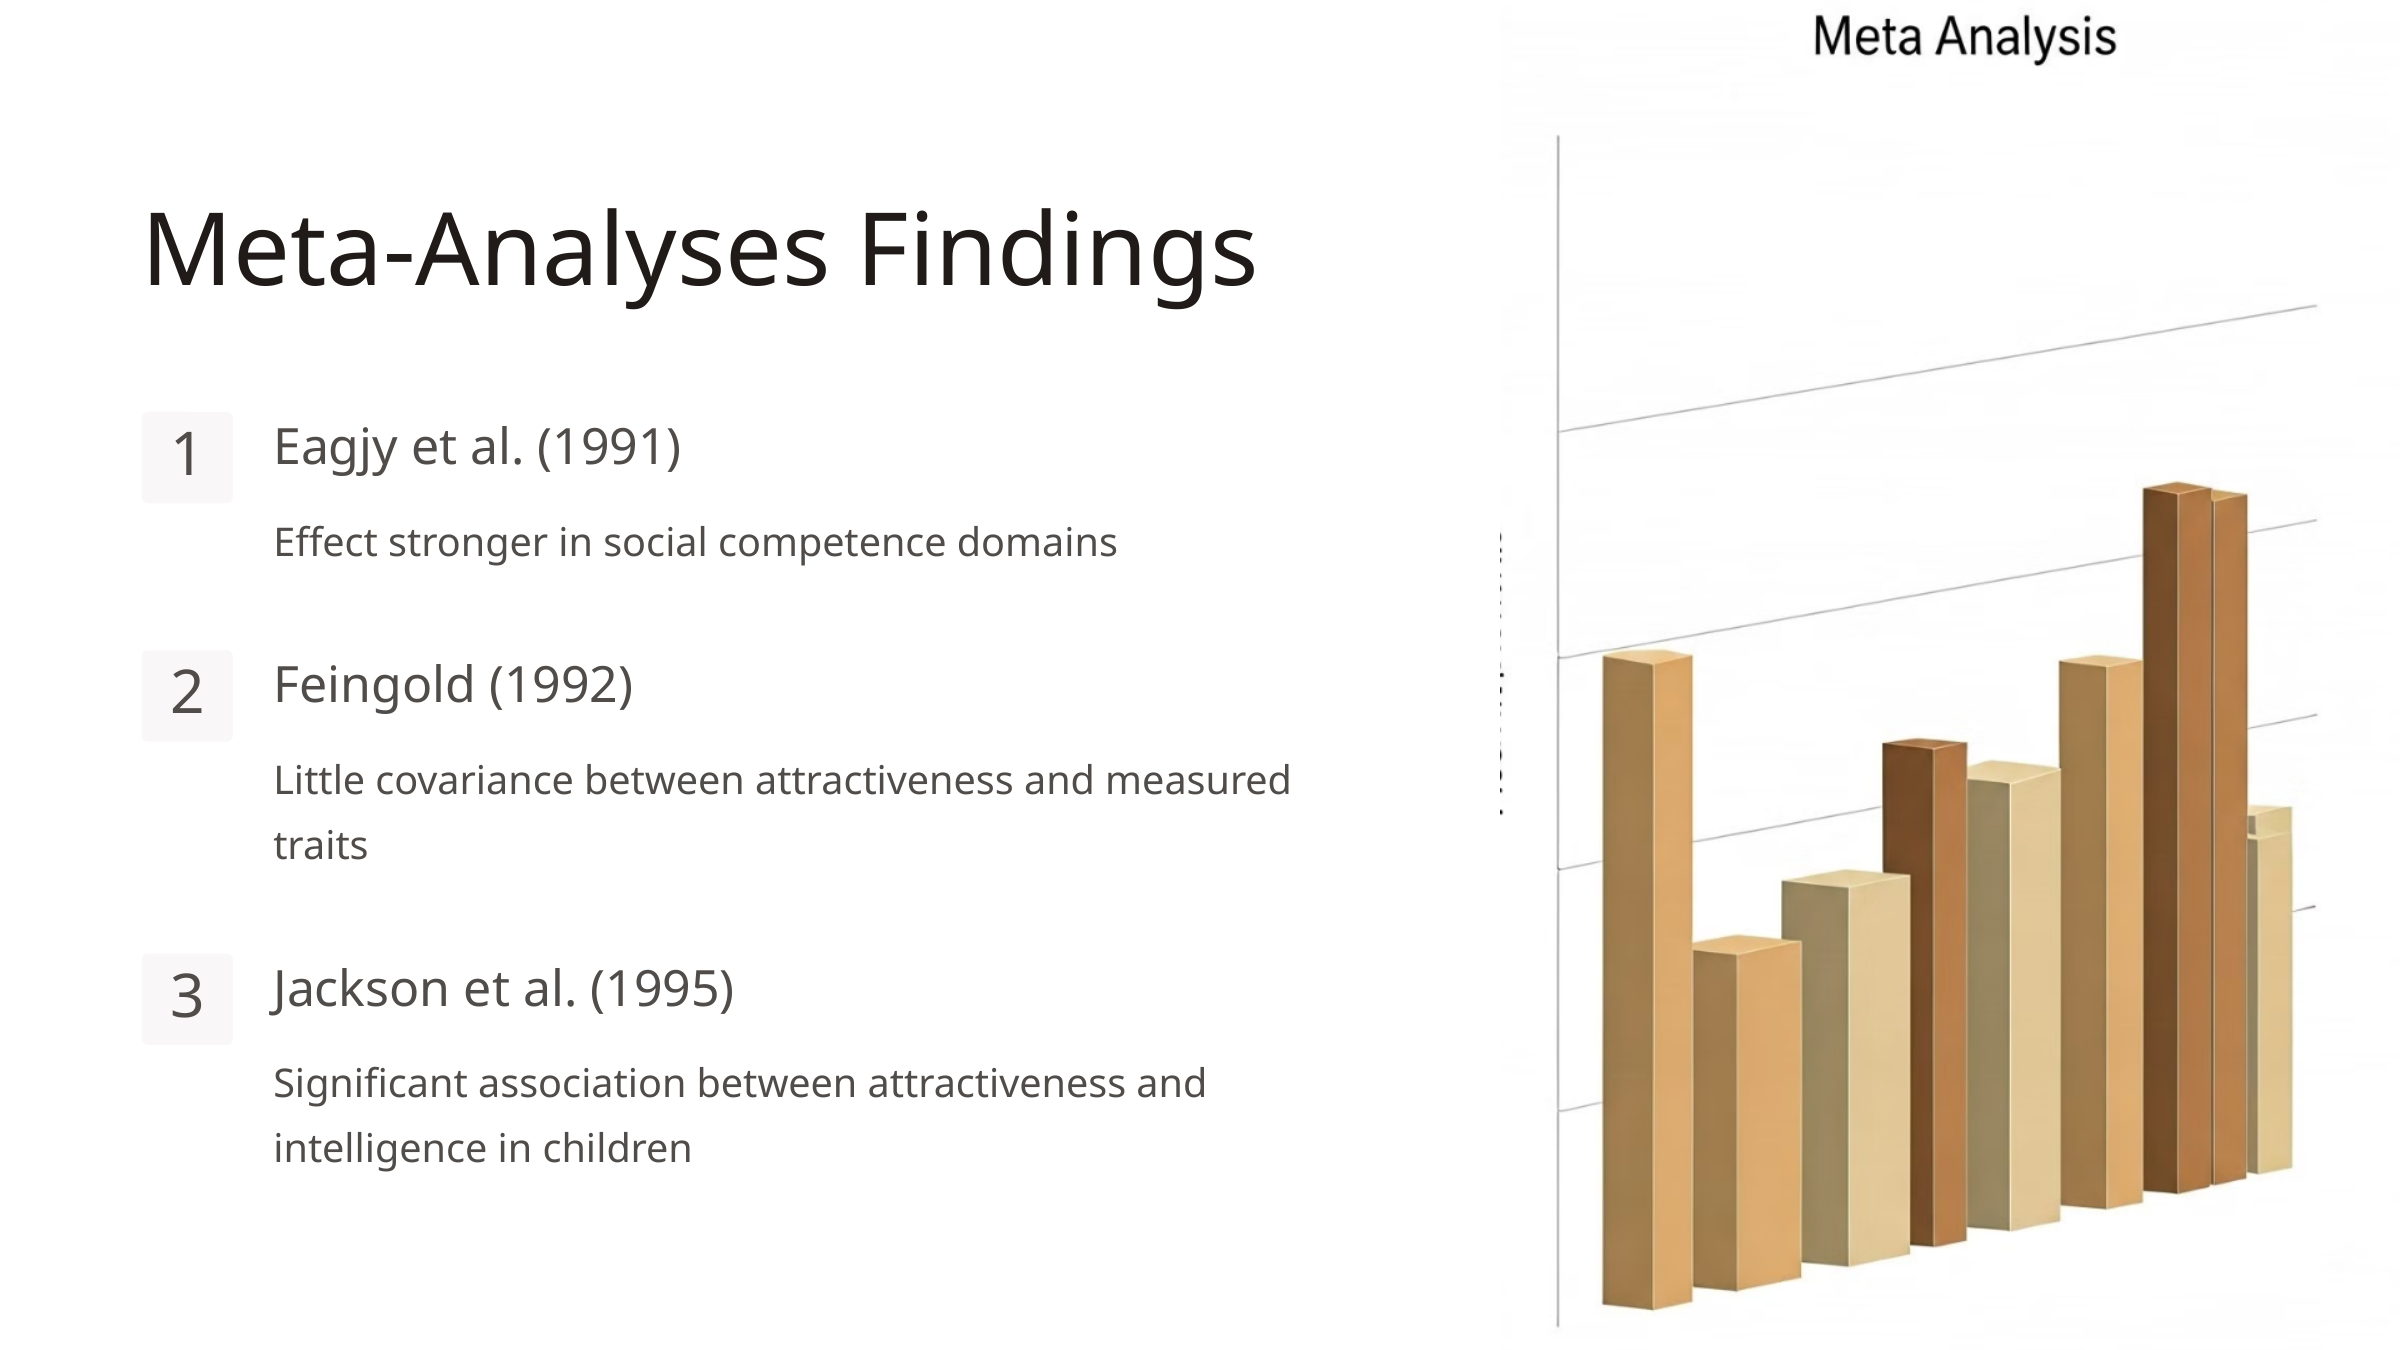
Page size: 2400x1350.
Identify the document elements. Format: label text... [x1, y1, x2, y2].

text_box [141, 953, 233, 1045]
text_box [141, 411, 233, 504]
text_box Meta-Analyses Findings [141, 179, 1331, 306]
text_box [141, 650, 233, 742]
text_box Jackson et al. (1995) [273, 953, 780, 1017]
text_box 2 [167, 665, 207, 727]
text_box 1 [173, 427, 201, 488]
text_box Effect stronger in social competence domains [273, 499, 1359, 565]
text_box Eagjy et al. (1991) [273, 411, 780, 476]
text_box 3 [168, 968, 207, 1030]
text_box Significant association between attractiveness and intelligence in children [273, 1041, 1359, 1171]
text_box Feingold (1992) [273, 650, 780, 714]
picture [1499, 0, 2400, 1350]
text_box Little covariance between attractiveness and measured traits [273, 738, 1359, 868]
